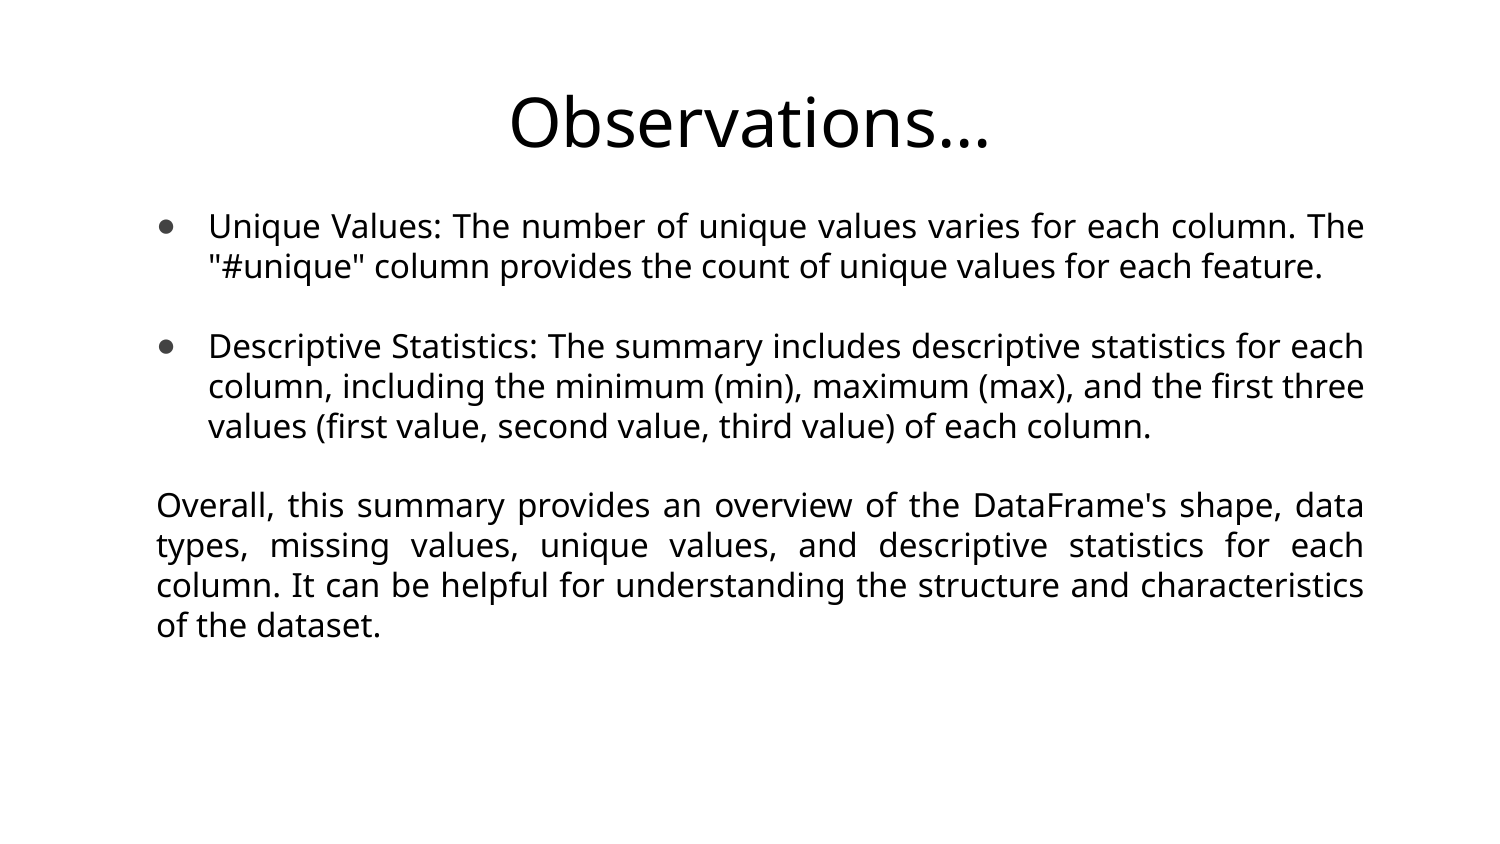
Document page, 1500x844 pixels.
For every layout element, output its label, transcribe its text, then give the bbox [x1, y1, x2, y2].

list Unique Values: The number of unique values varies for each column. The "#unique" column provides the count of unique values for each feature. Descriptive Statistics: The summary includes descriptive statistics for each column, including the minimum (min), maximum (max), and the first three values (first value, second value, third value) of each column. Overall, this summary provides an overview of the DataFrame's shape, data types, missing values, unique values, and descriptive statistics for each column. It can be helpful for understanding the structure and characteristics of the dataset. [118, 190, 1382, 699]
title Observations… [118, 72, 1382, 167]
